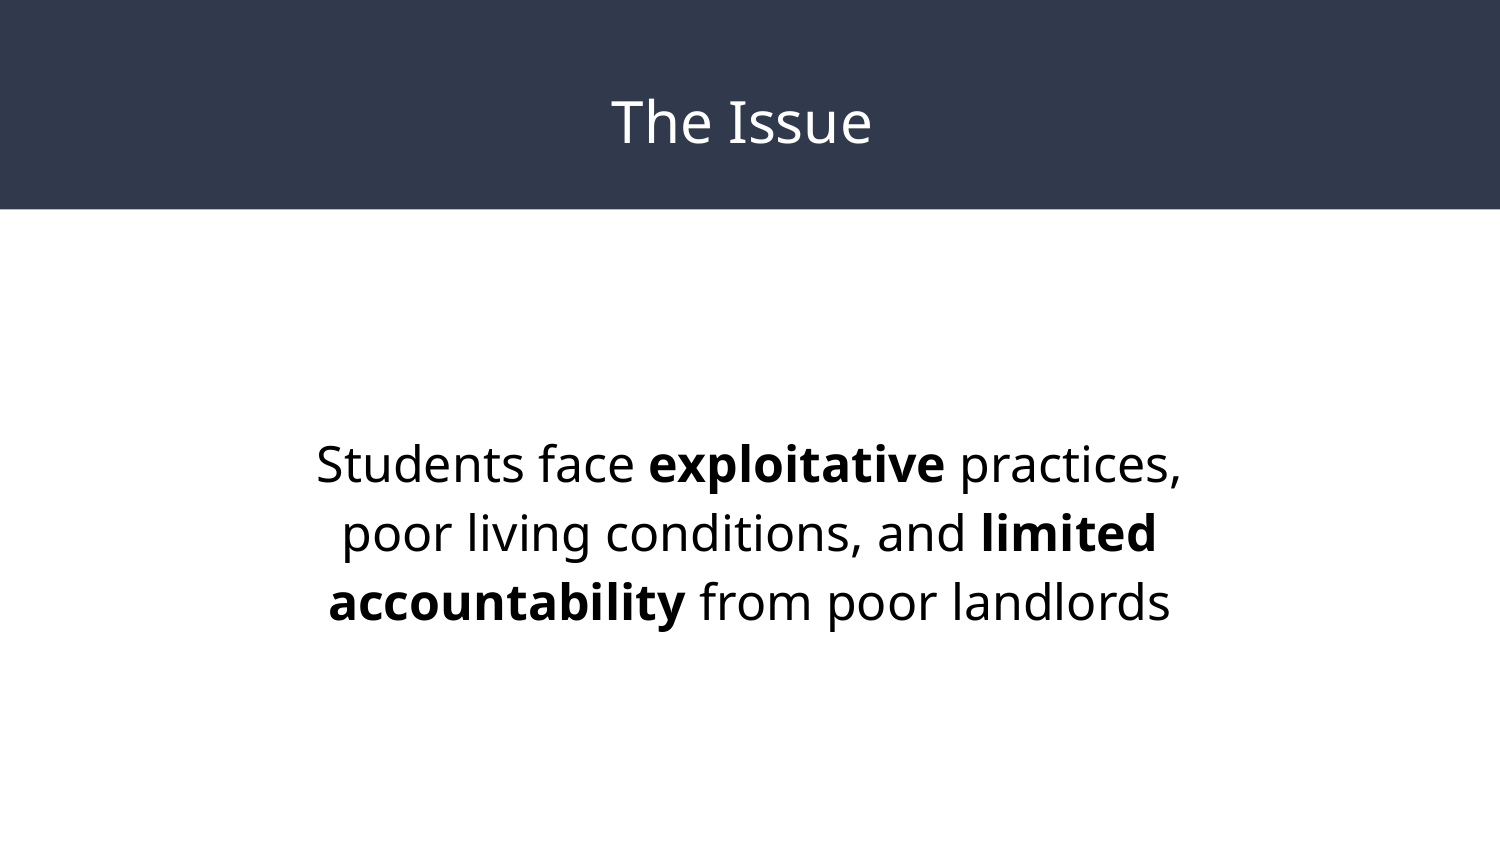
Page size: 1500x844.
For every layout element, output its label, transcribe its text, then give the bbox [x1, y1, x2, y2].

title The Issue [0, 69, 1500, 173]
list Students face exploitative practices, poor living conditions, and limited accountability from poor landlords [258, 251, 1242, 803]
